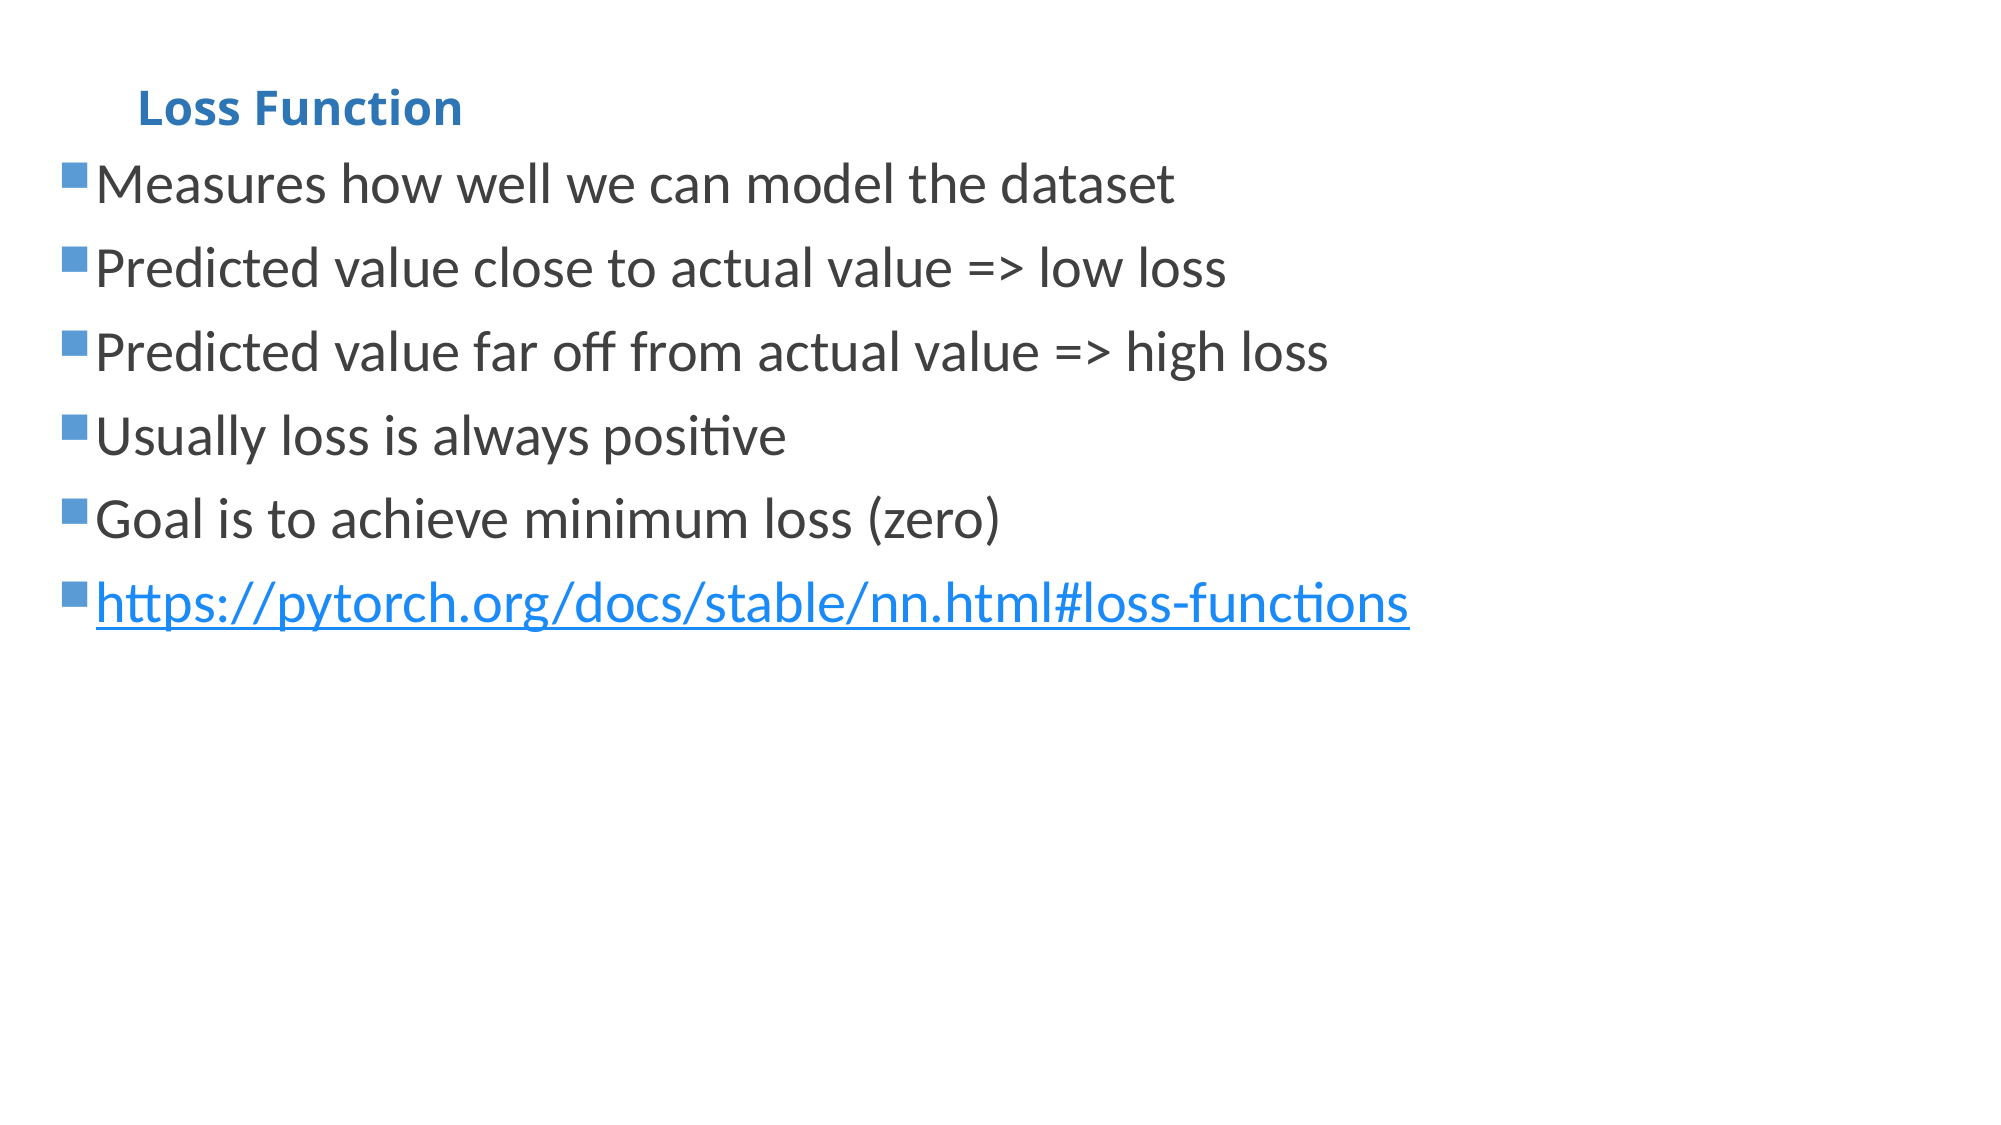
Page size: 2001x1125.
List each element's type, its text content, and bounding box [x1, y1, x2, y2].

title Loss Function [121, 70, 1756, 149]
list Measures how well we can model the dataset Predicted value close to actual value => low loss Predicted value far off from actual value => high loss Usually loss is always positive Goal is to achieve minimum loss (zero) https://pytorch.org/docs/stable/nn.html#loss-functions [43, 146, 1957, 1047]
